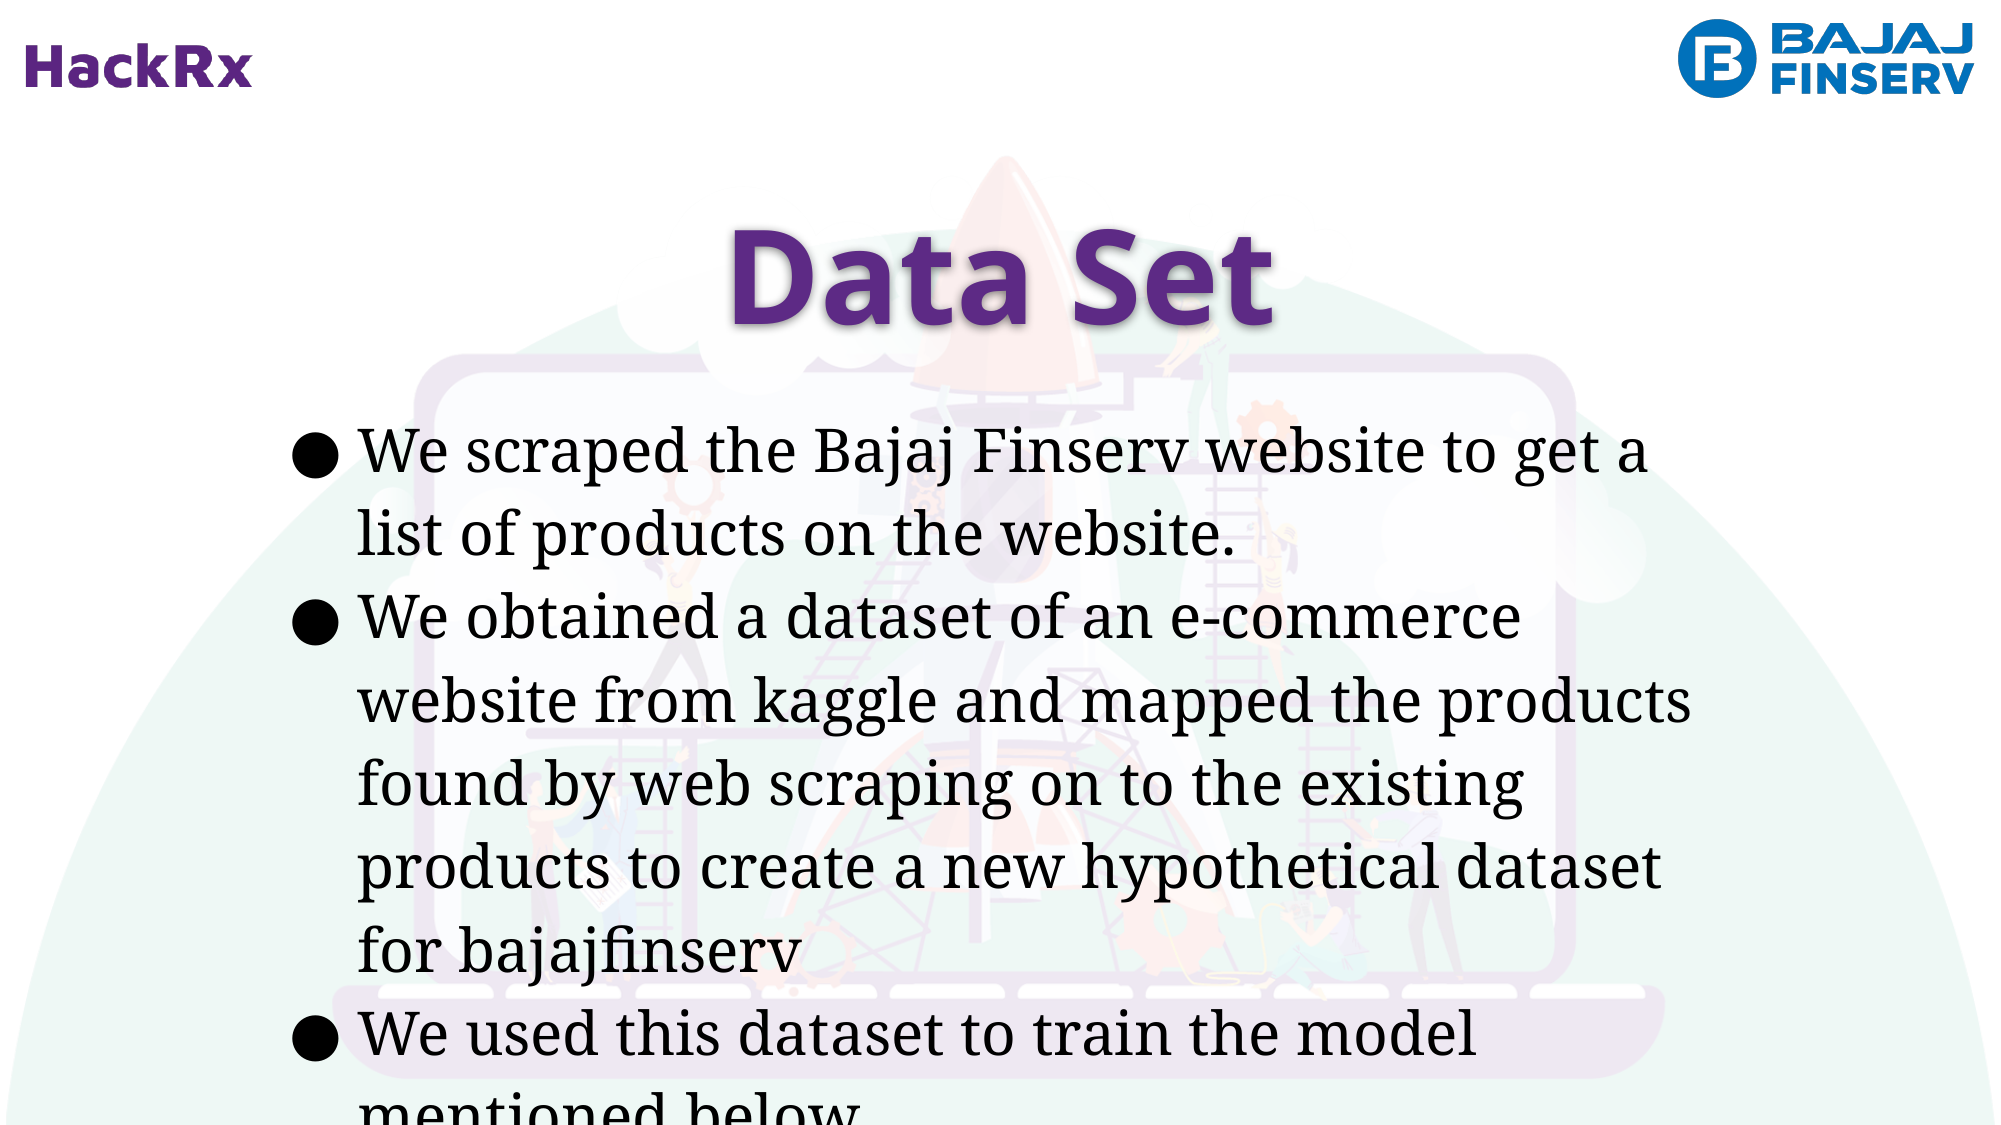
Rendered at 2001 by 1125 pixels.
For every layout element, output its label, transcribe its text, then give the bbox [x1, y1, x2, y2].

subtitle We scraped the Bajaj Finserv website to get a list of products on the website. We obtained a dataset of an e-commerce website from kaggle and mapped the products found by web scraping on to the existing products to create a new hypothetical dataset for bajajfinserv We used this dataset to train the model mentioned below. [267, 393, 1768, 987]
picture [0, 0, 2000, 1125]
title Data Set [249, 151, 1750, 361]
